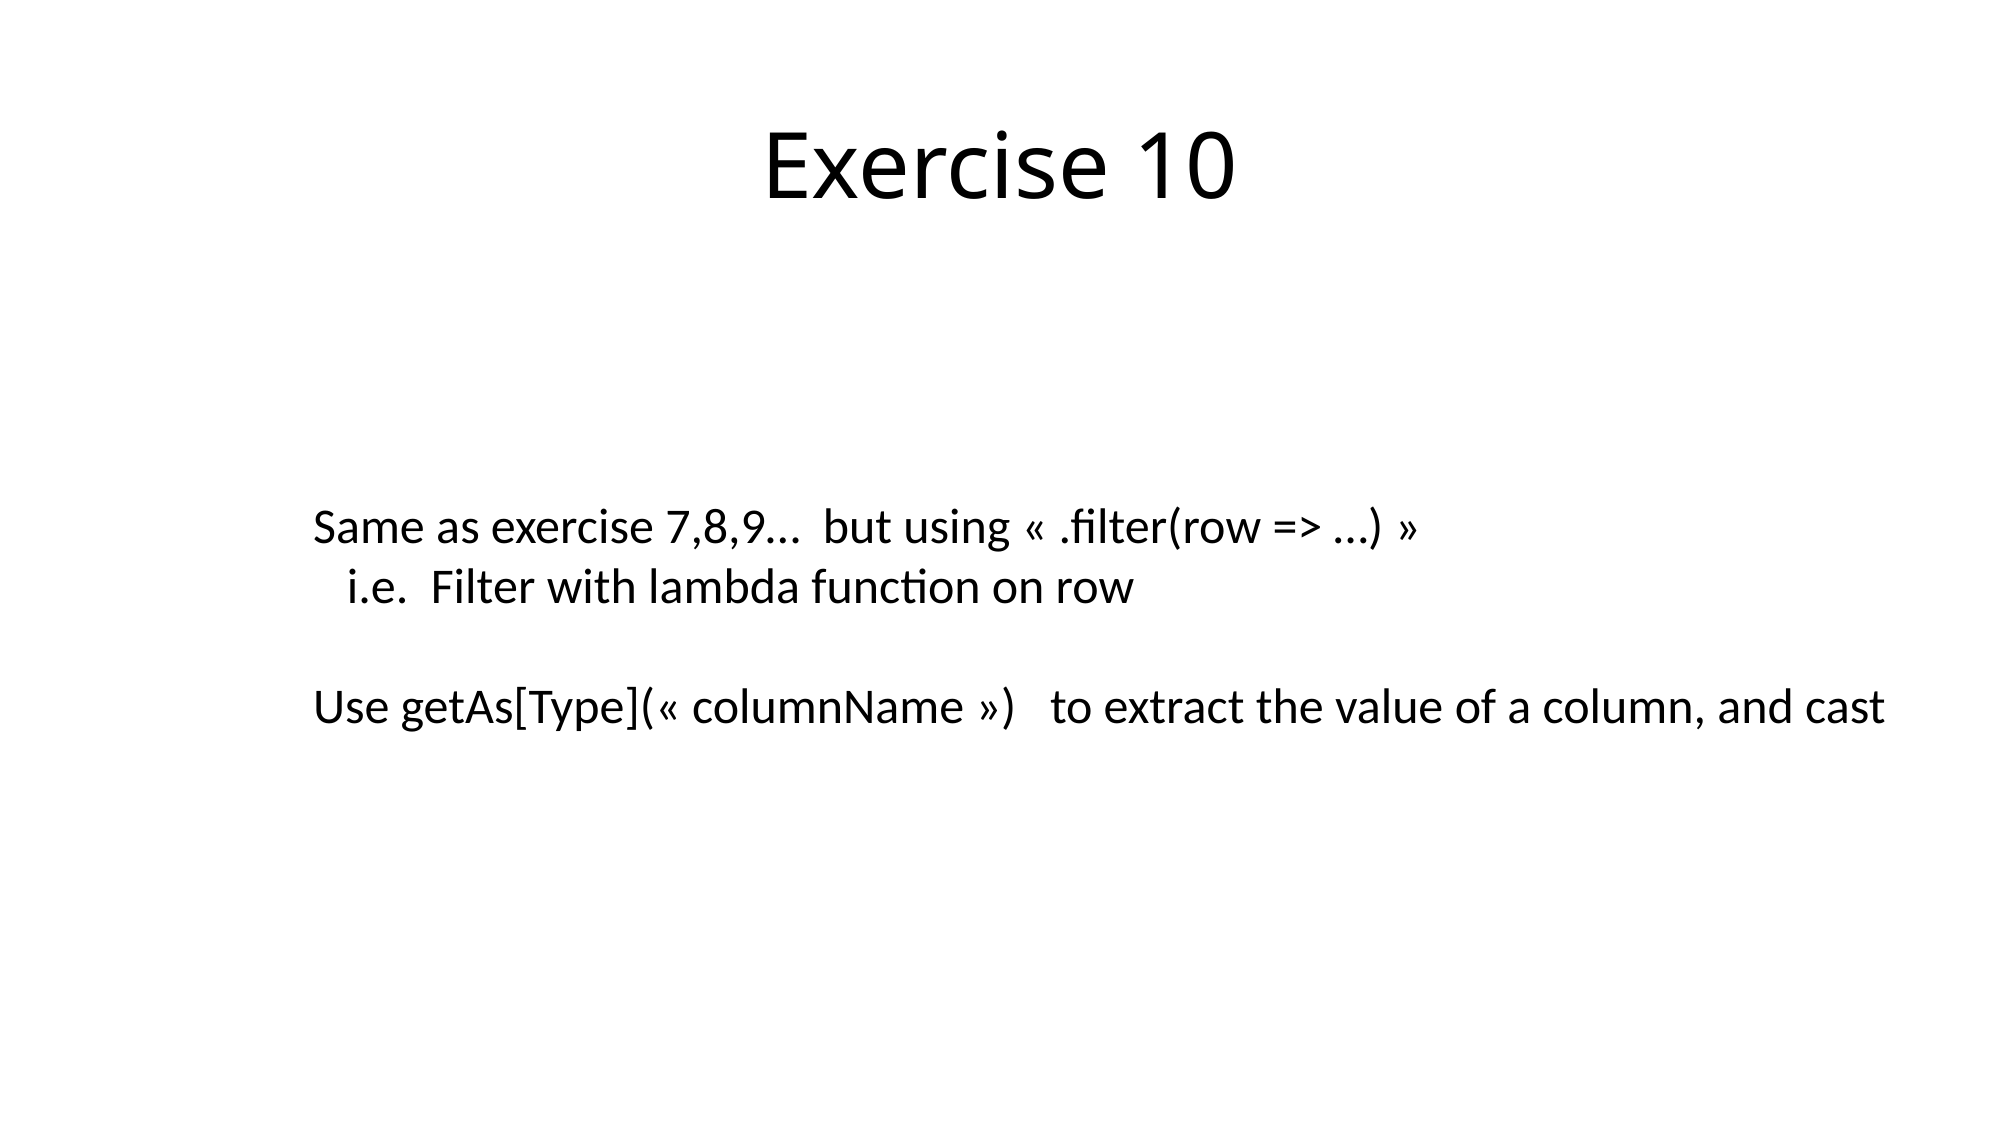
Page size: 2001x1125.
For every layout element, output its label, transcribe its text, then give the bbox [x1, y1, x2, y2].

text_box Same as exercise 7,8,9… but using « .filter(row => …) » i.e. Filter with lambda function on row Use getAs[Type](« columnName ») to extract the value of a column, and cast [298, 486, 1901, 742]
title Exercise 10 [137, 59, 1863, 278]
